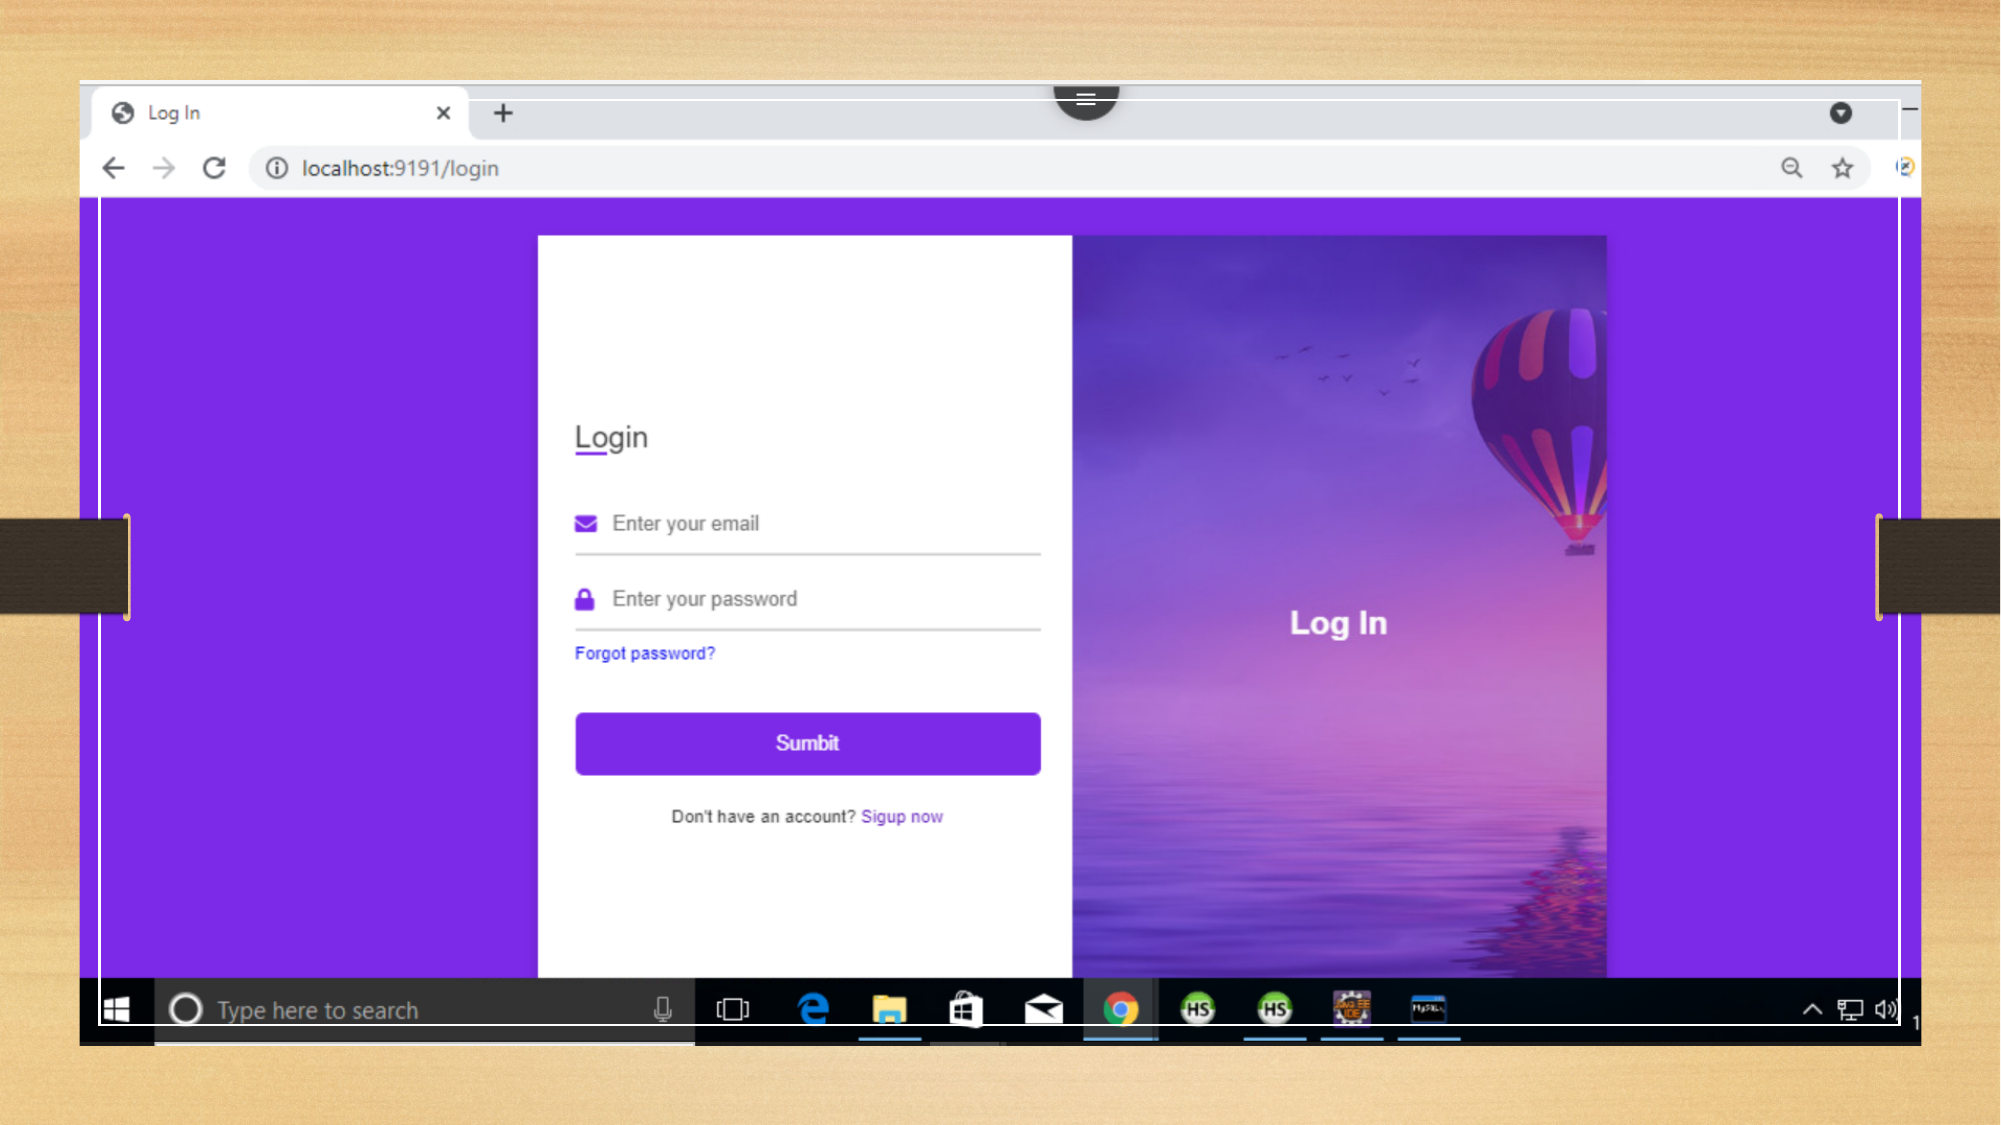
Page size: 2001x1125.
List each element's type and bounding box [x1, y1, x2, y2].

text_box [0, 622, 2000, 1125]
text_box [0, 513, 2000, 622]
picture [79, 79, 1922, 513]
text_box [0, 0, 2000, 513]
picture [79, 622, 1922, 1046]
